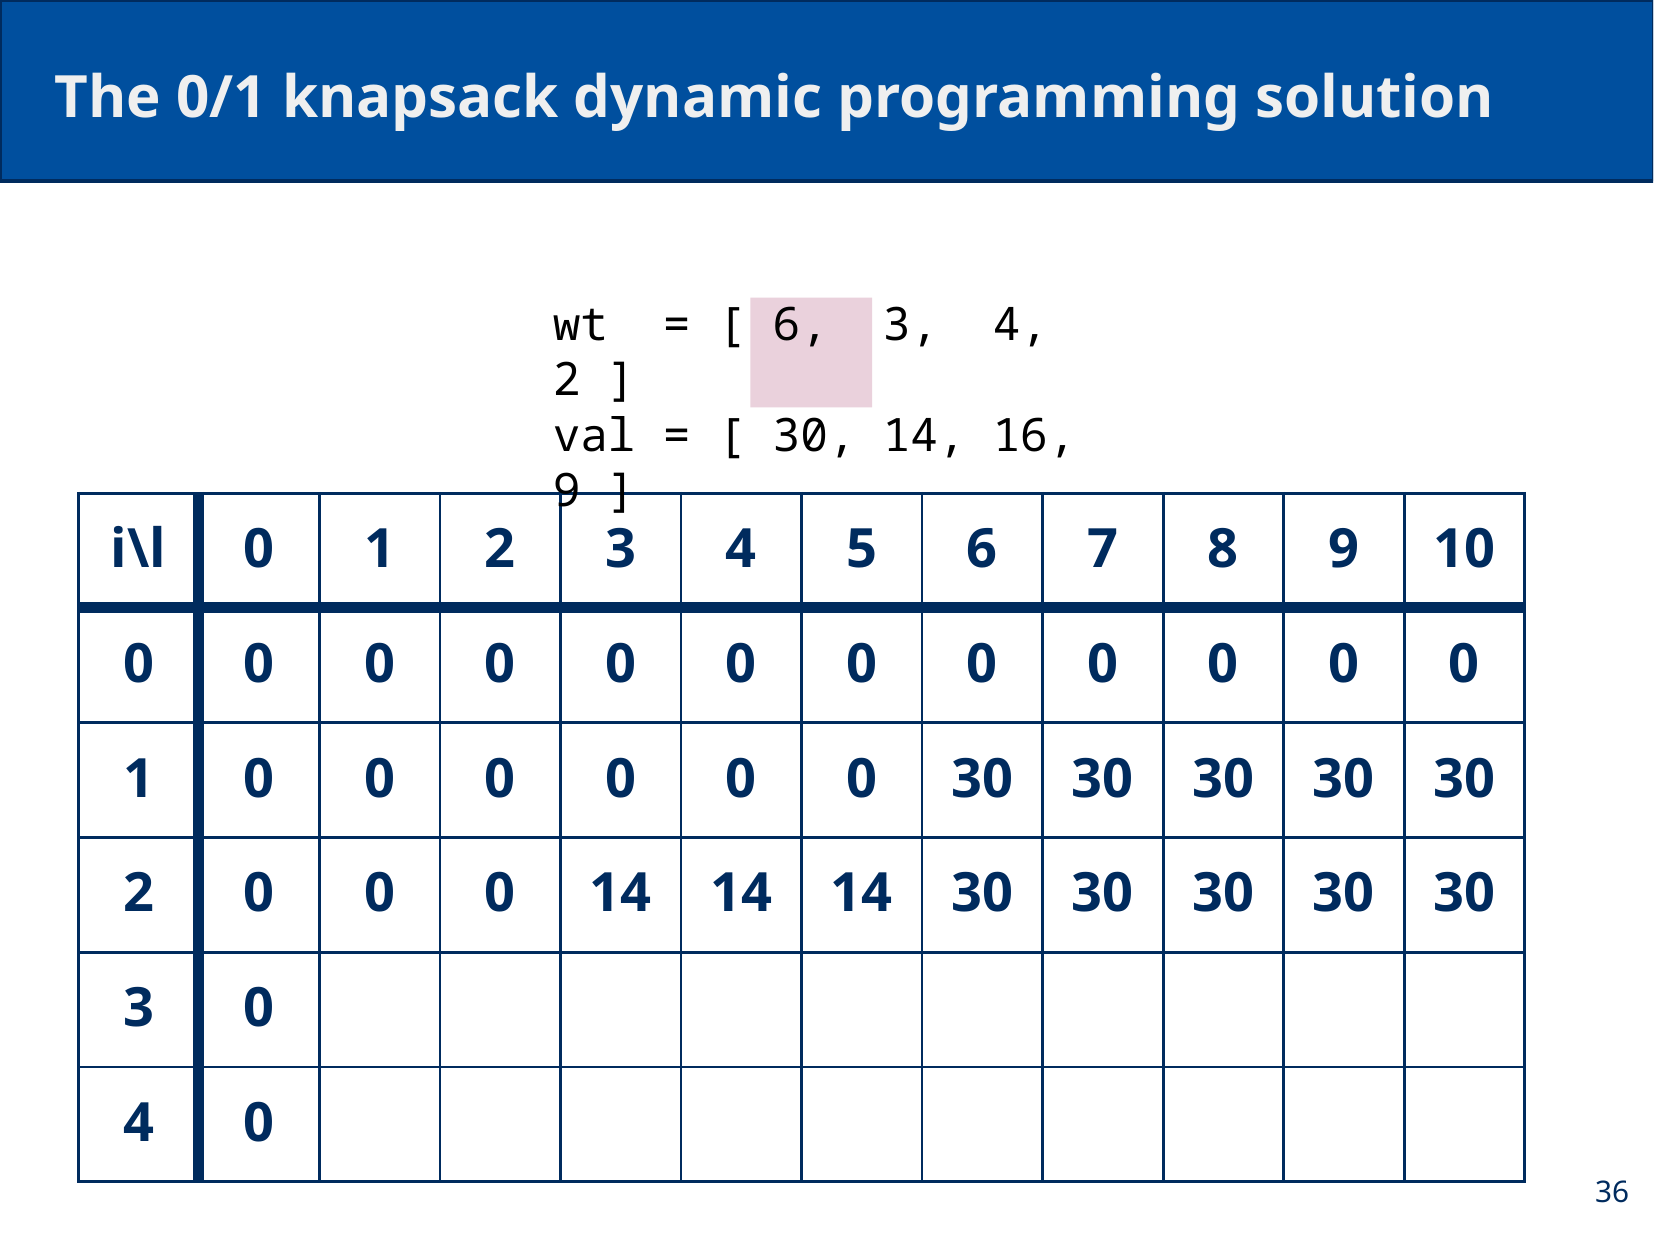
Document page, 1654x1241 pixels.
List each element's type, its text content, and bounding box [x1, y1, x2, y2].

table_header i\l [80, 495, 193, 602]
table_cell [923, 954, 1041, 1066]
table_header 4 [682, 495, 800, 602]
table_cell [682, 1068, 800, 1180]
table_header 8 [1165, 495, 1282, 602]
table_cell 14 [682, 839, 800, 951]
table_cell 0 [441, 613, 559, 721]
table_header 1 [321, 495, 439, 602]
table_cell 0 [204, 839, 318, 951]
table_cell 1 [80, 724, 193, 836]
table_cell 0 [562, 724, 680, 836]
table_cell [562, 954, 680, 1066]
table_header 10 [1406, 495, 1523, 602]
table_cell 4 [80, 1068, 193, 1180]
table_cell 14 [562, 839, 680, 951]
table_cell 0 [204, 613, 318, 721]
table_cell [1285, 954, 1403, 1066]
table_cell [923, 1068, 1041, 1180]
table_cell 2 [80, 839, 193, 951]
table_header 0 [204, 495, 318, 602]
table_cell [1285, 1068, 1403, 1180]
table_cell [682, 954, 800, 1066]
table_cell 0 [1165, 613, 1282, 721]
table_cell 0 [803, 724, 921, 836]
table_cell [562, 1068, 680, 1180]
table_cell [803, 954, 921, 1066]
table_cell 0 [321, 724, 439, 836]
table_cell 0 [682, 724, 800, 836]
table_cell 30 [1406, 839, 1523, 951]
table_cell 30 [1285, 839, 1403, 951]
table_cell [1165, 1068, 1282, 1180]
table_cell [1165, 954, 1282, 1066]
table_header 3 [562, 495, 680, 602]
table_cell 30 [923, 724, 1041, 836]
table_header 9 [1285, 495, 1403, 602]
table_cell 0 [1406, 613, 1523, 721]
text_box wt = [ 6, 3, 4, 2 ] val = [ 30, 14, 16, 9 ] [536, 223, 1188, 455]
table_cell [321, 1068, 439, 1180]
table_cell 0 [441, 724, 559, 836]
table_cell 30 [923, 839, 1041, 951]
table_header 2 [441, 495, 559, 602]
table_cell [441, 954, 559, 1066]
slide_number 36 [1546, 1145, 1647, 1241]
table_cell 0 [204, 954, 318, 1066]
table_cell [803, 1068, 921, 1180]
table_cell 30 [1165, 724, 1282, 836]
table_cell 0 [562, 613, 680, 721]
table_cell 0 [80, 613, 193, 721]
table_cell [321, 954, 439, 1066]
table_cell 0 [204, 724, 318, 836]
table_cell 30 [1406, 724, 1523, 836]
table_cell [1406, 954, 1523, 1066]
table_cell [1406, 1068, 1523, 1180]
table_cell 14 [803, 839, 921, 951]
table_cell 30 [1044, 839, 1162, 951]
table_cell 0 [1285, 613, 1403, 721]
table_cell [1044, 954, 1162, 1066]
table_cell [1044, 1068, 1162, 1180]
table_cell [441, 1068, 559, 1180]
table_cell 0 [923, 613, 1041, 721]
table_cell 30 [1165, 839, 1282, 951]
table_cell 0 [682, 613, 800, 721]
table_cell 0 [441, 839, 559, 951]
table_cell 30 [1044, 724, 1162, 836]
table_cell 0 [1044, 613, 1162, 721]
table_cell 3 [80, 954, 193, 1066]
table_cell 30 [1285, 724, 1403, 836]
table_cell 0 [204, 1068, 318, 1180]
table_cell 0 [321, 613, 439, 721]
table_cell 0 [803, 613, 921, 721]
title The 0/1 knapsack dynamic programming solution [38, 36, 1654, 146]
table_header 7 [1044, 495, 1162, 602]
table_cell 0 [321, 839, 439, 951]
table_header 5 [803, 495, 921, 602]
table_header 6 [923, 495, 1041, 602]
